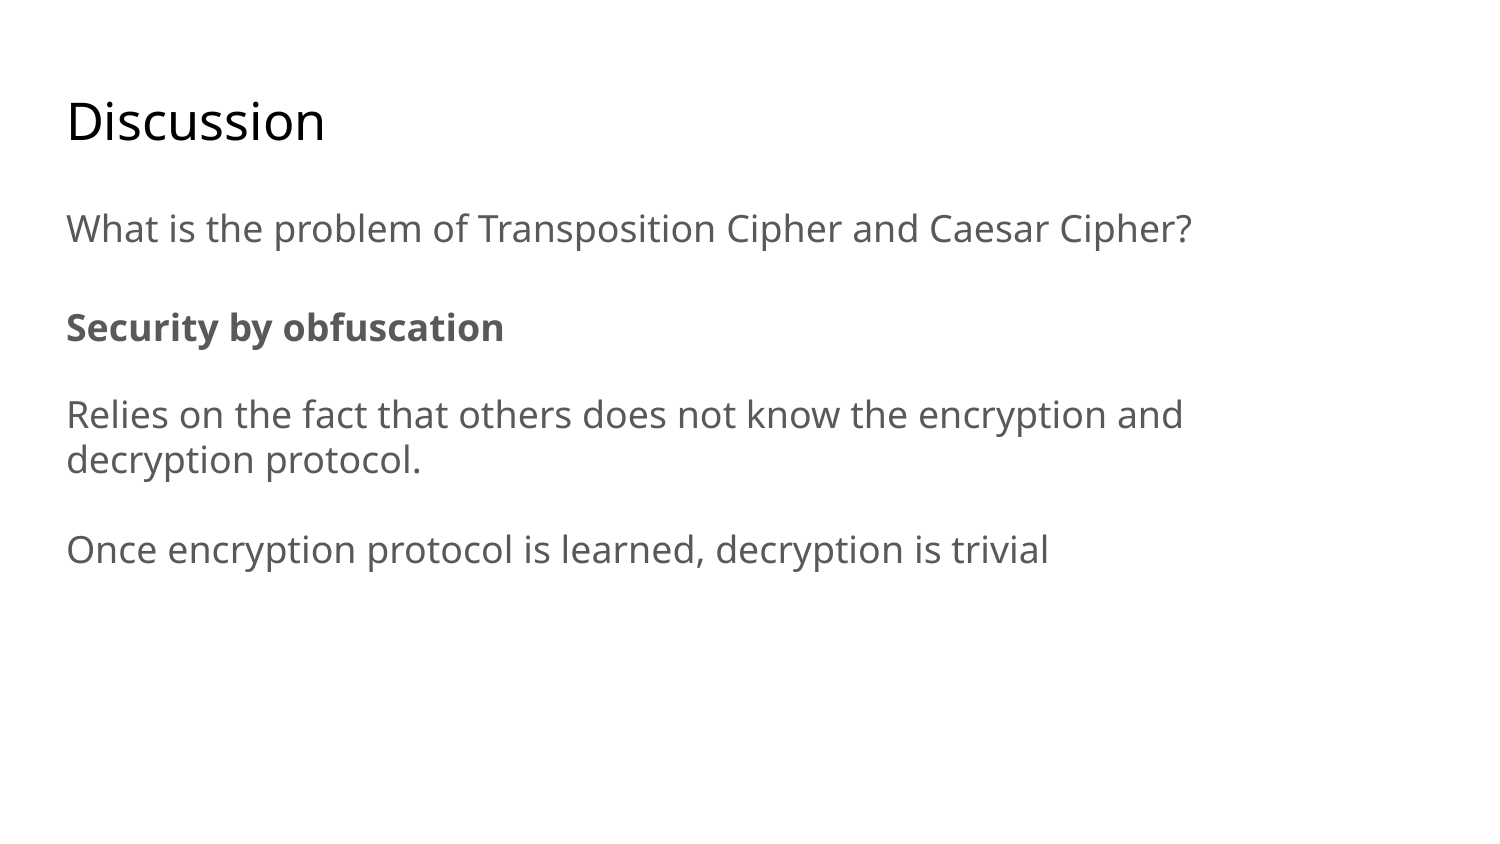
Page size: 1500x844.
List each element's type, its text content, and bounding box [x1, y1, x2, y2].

text_box Security by obfuscation [51, 289, 1250, 365]
text_box What is the problem of Transposition Cipher and Caesar Cipher? [51, 190, 1438, 266]
text_box Relies on the fact that others does not know the encryption and decryption protocol. Once encryption protocol is learned, decryption is trivial [51, 375, 1260, 586]
title Discussion [51, 72, 1449, 167]
